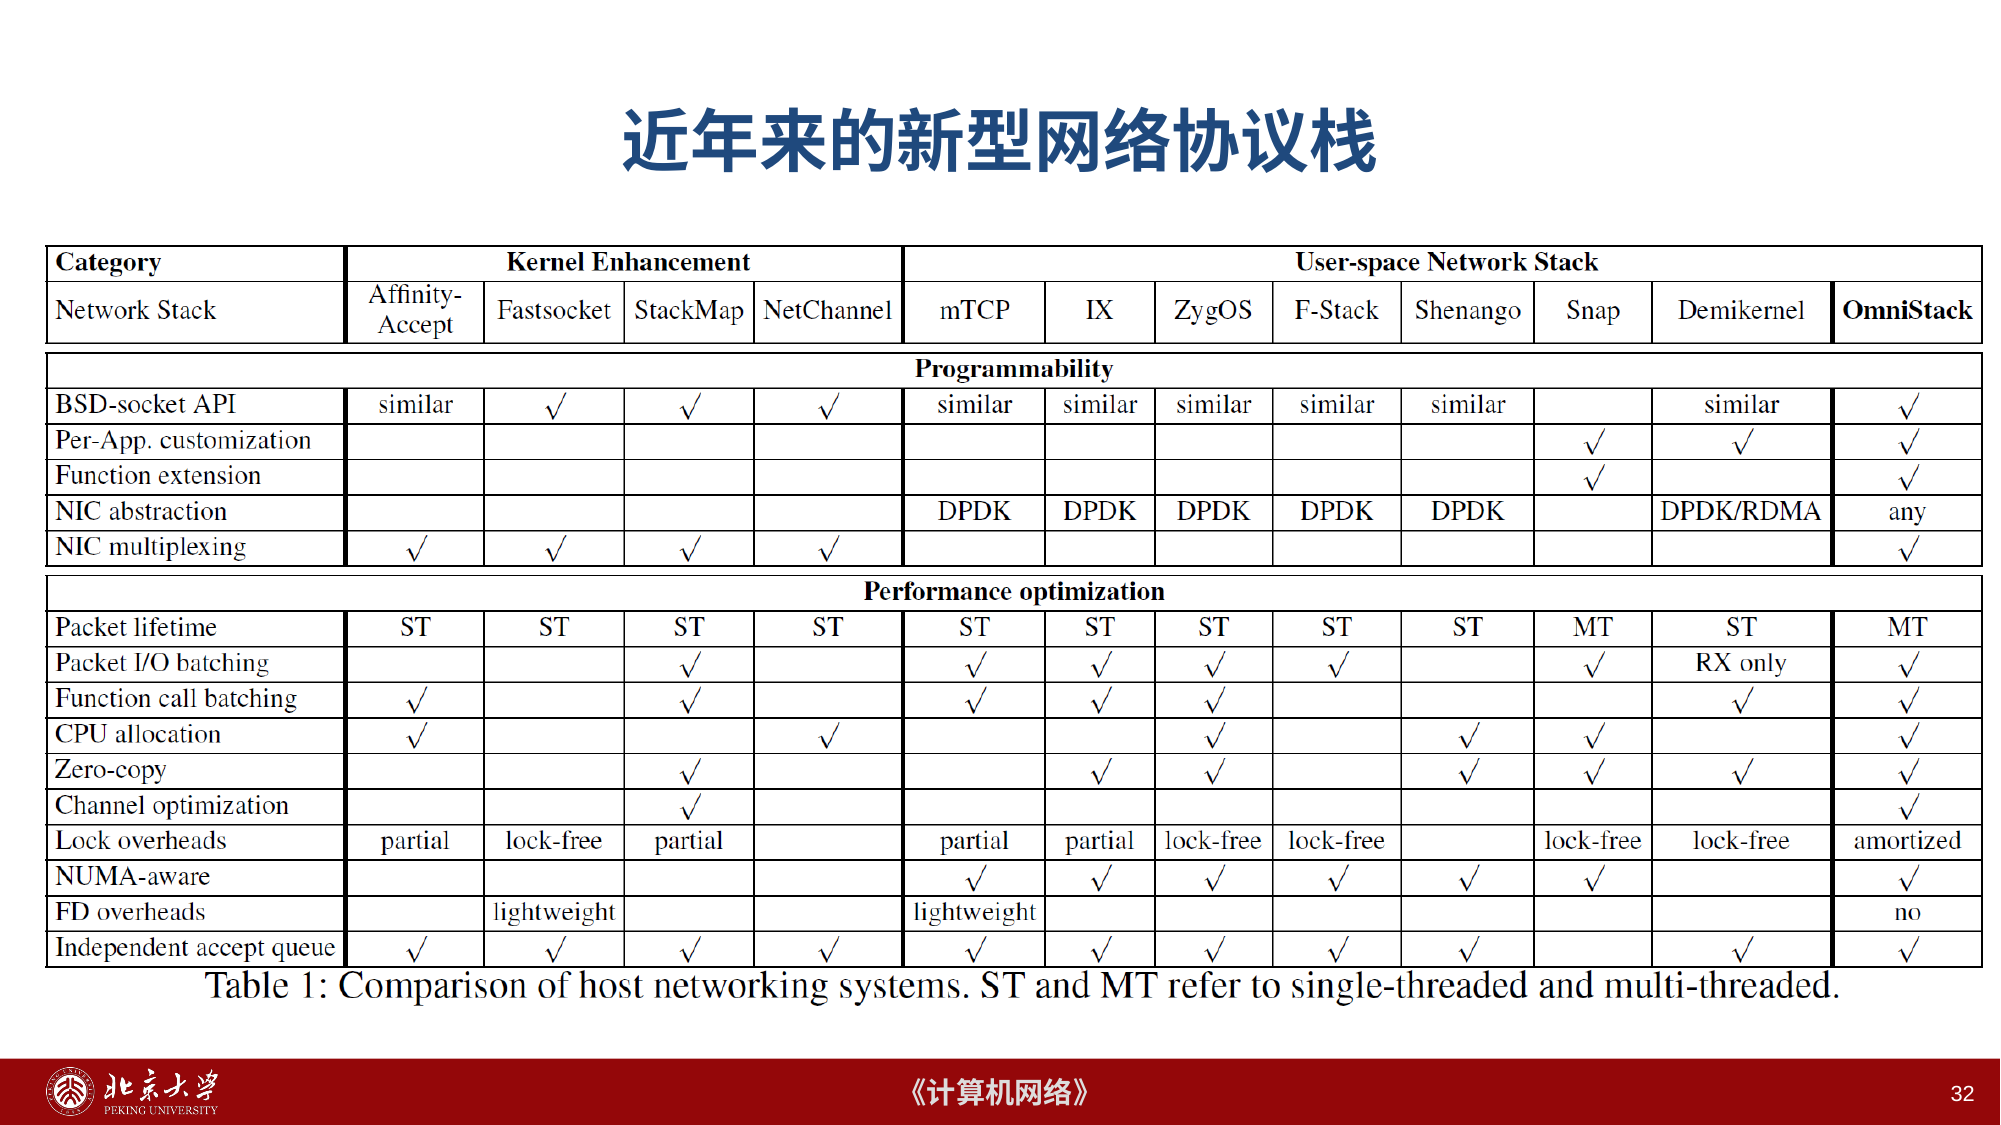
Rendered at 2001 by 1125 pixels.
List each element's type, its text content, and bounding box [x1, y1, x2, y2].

title 近年来的新型网络协议栈 [99, 45, 1900, 231]
picture [46, 1067, 218, 1116]
picture [39, 232, 1990, 1014]
slide_number 32 [1522, 1072, 1990, 1125]
